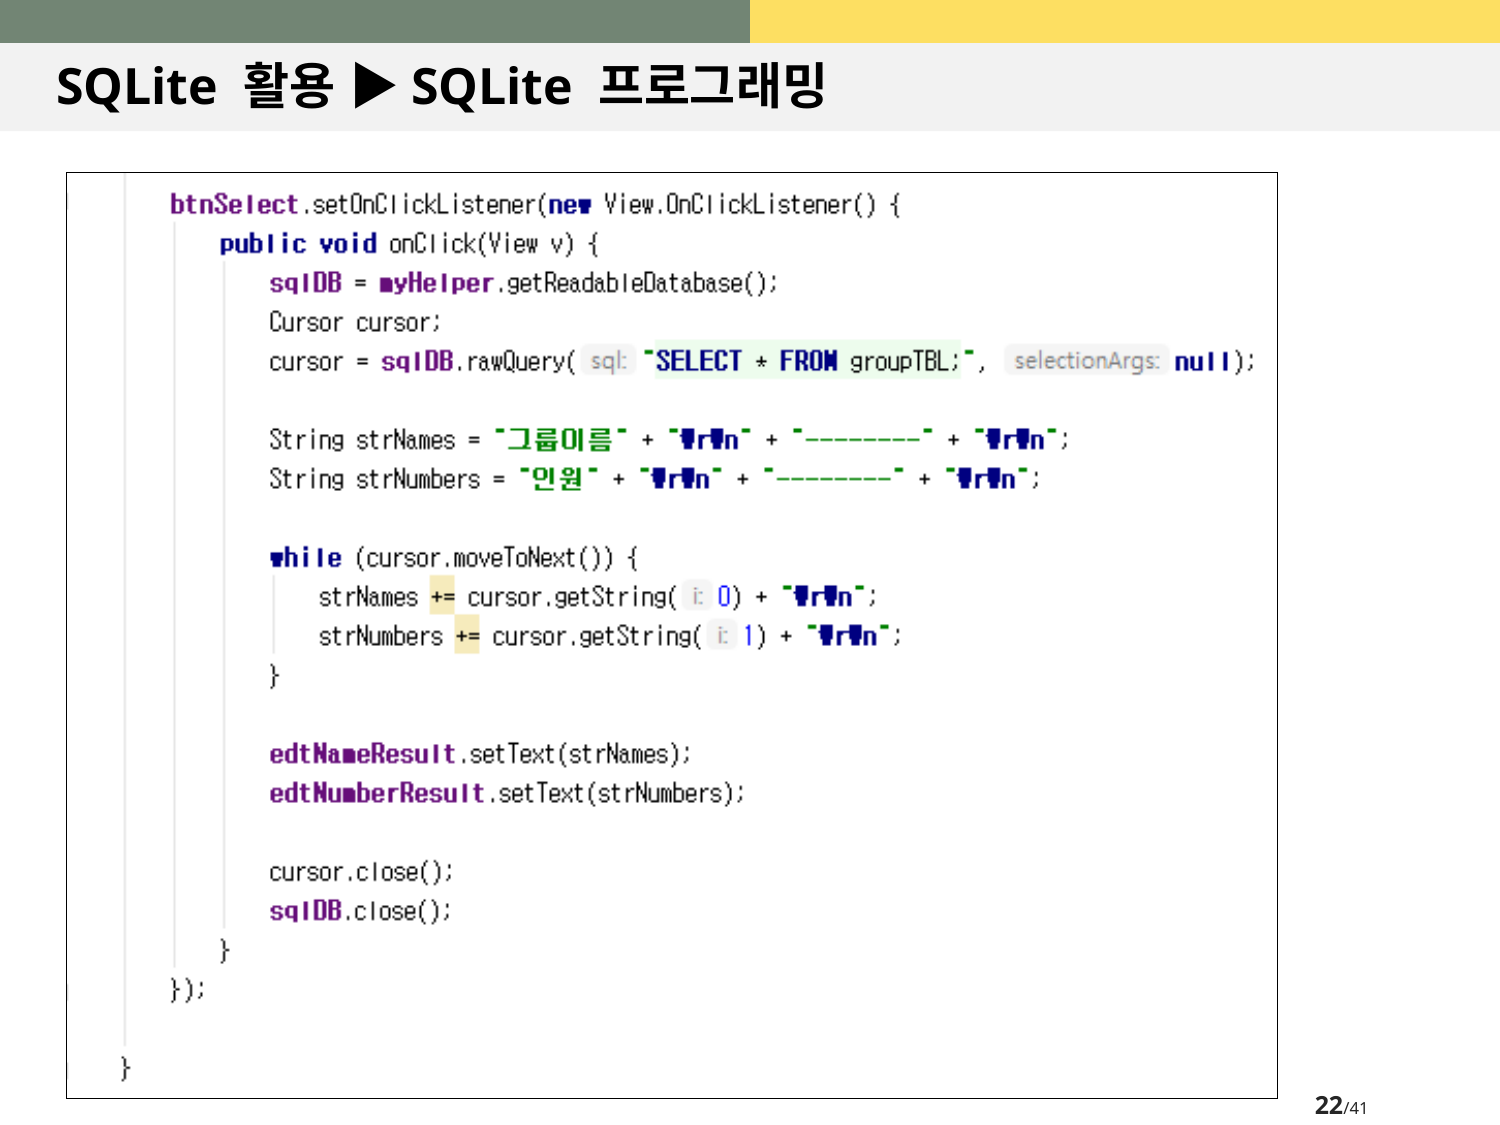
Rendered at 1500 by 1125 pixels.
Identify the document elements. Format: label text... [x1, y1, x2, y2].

title SQLite 활용 ▶SQLite 프로그래밍 [41, 42, 1459, 128]
picture [65, 172, 1278, 1099]
